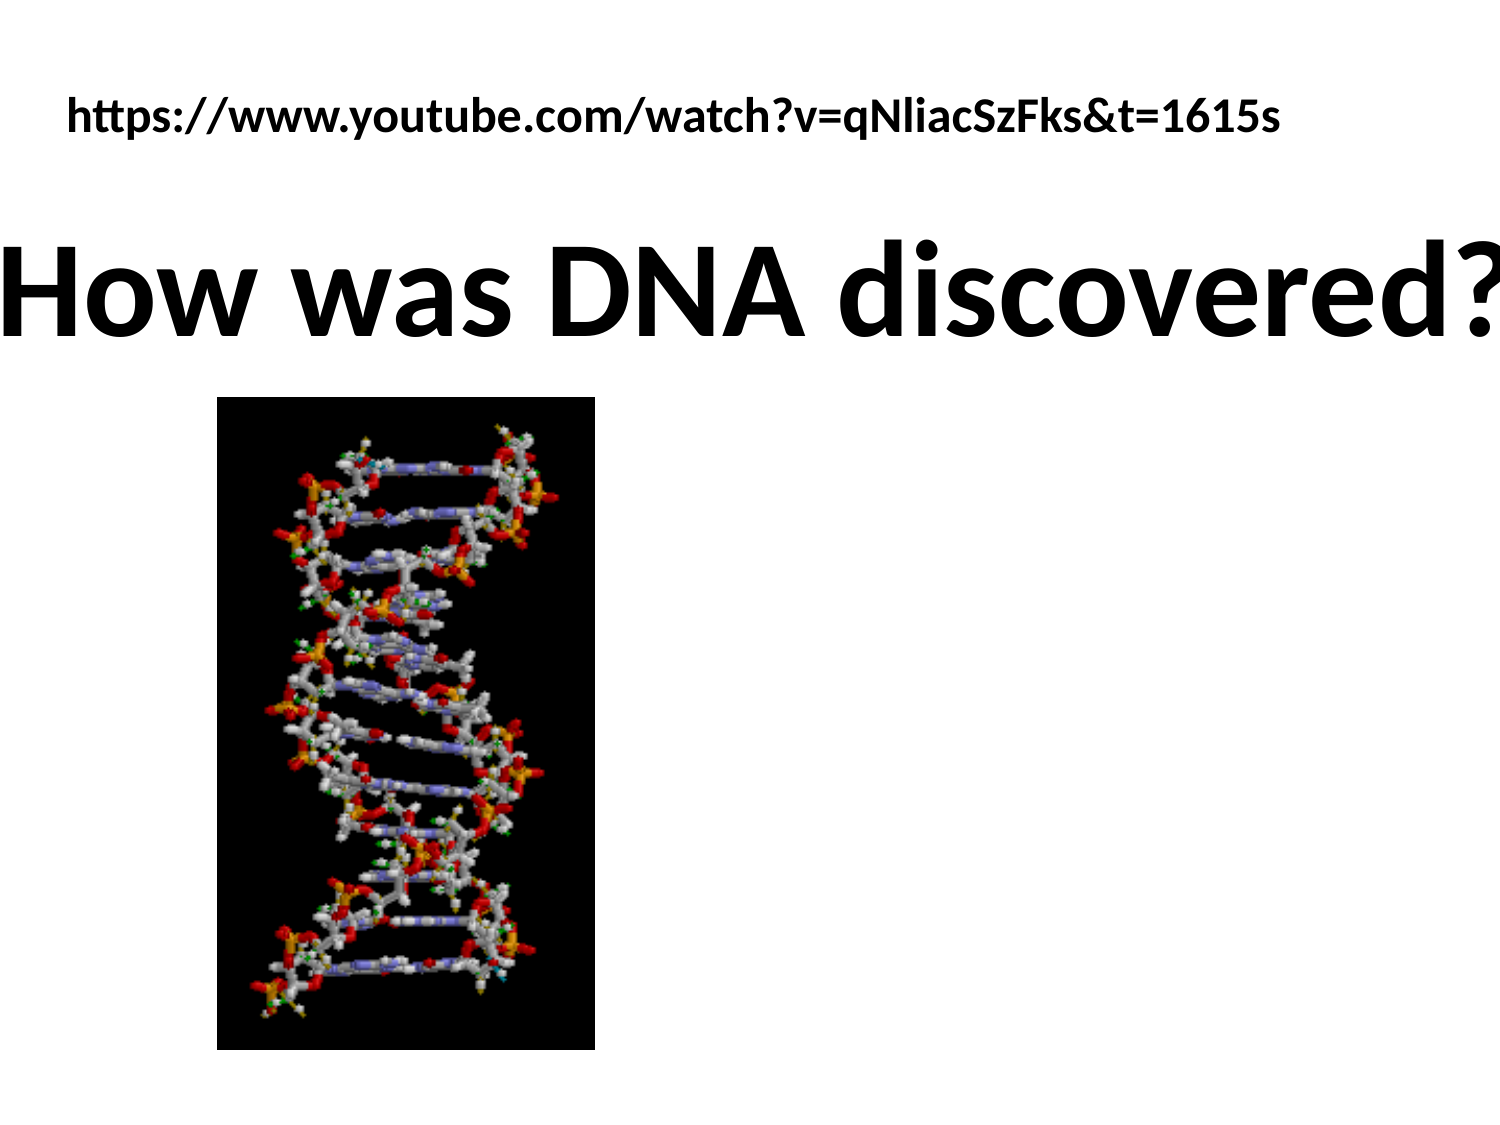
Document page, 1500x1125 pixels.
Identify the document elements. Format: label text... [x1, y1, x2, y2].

text_box https://www.youtube.com/watch?v=qNliacSzFks&t=1615s [51, 74, 1409, 150]
picture [216, 396, 595, 1050]
text_box How was DNA discovered? [0, 191, 1500, 371]
